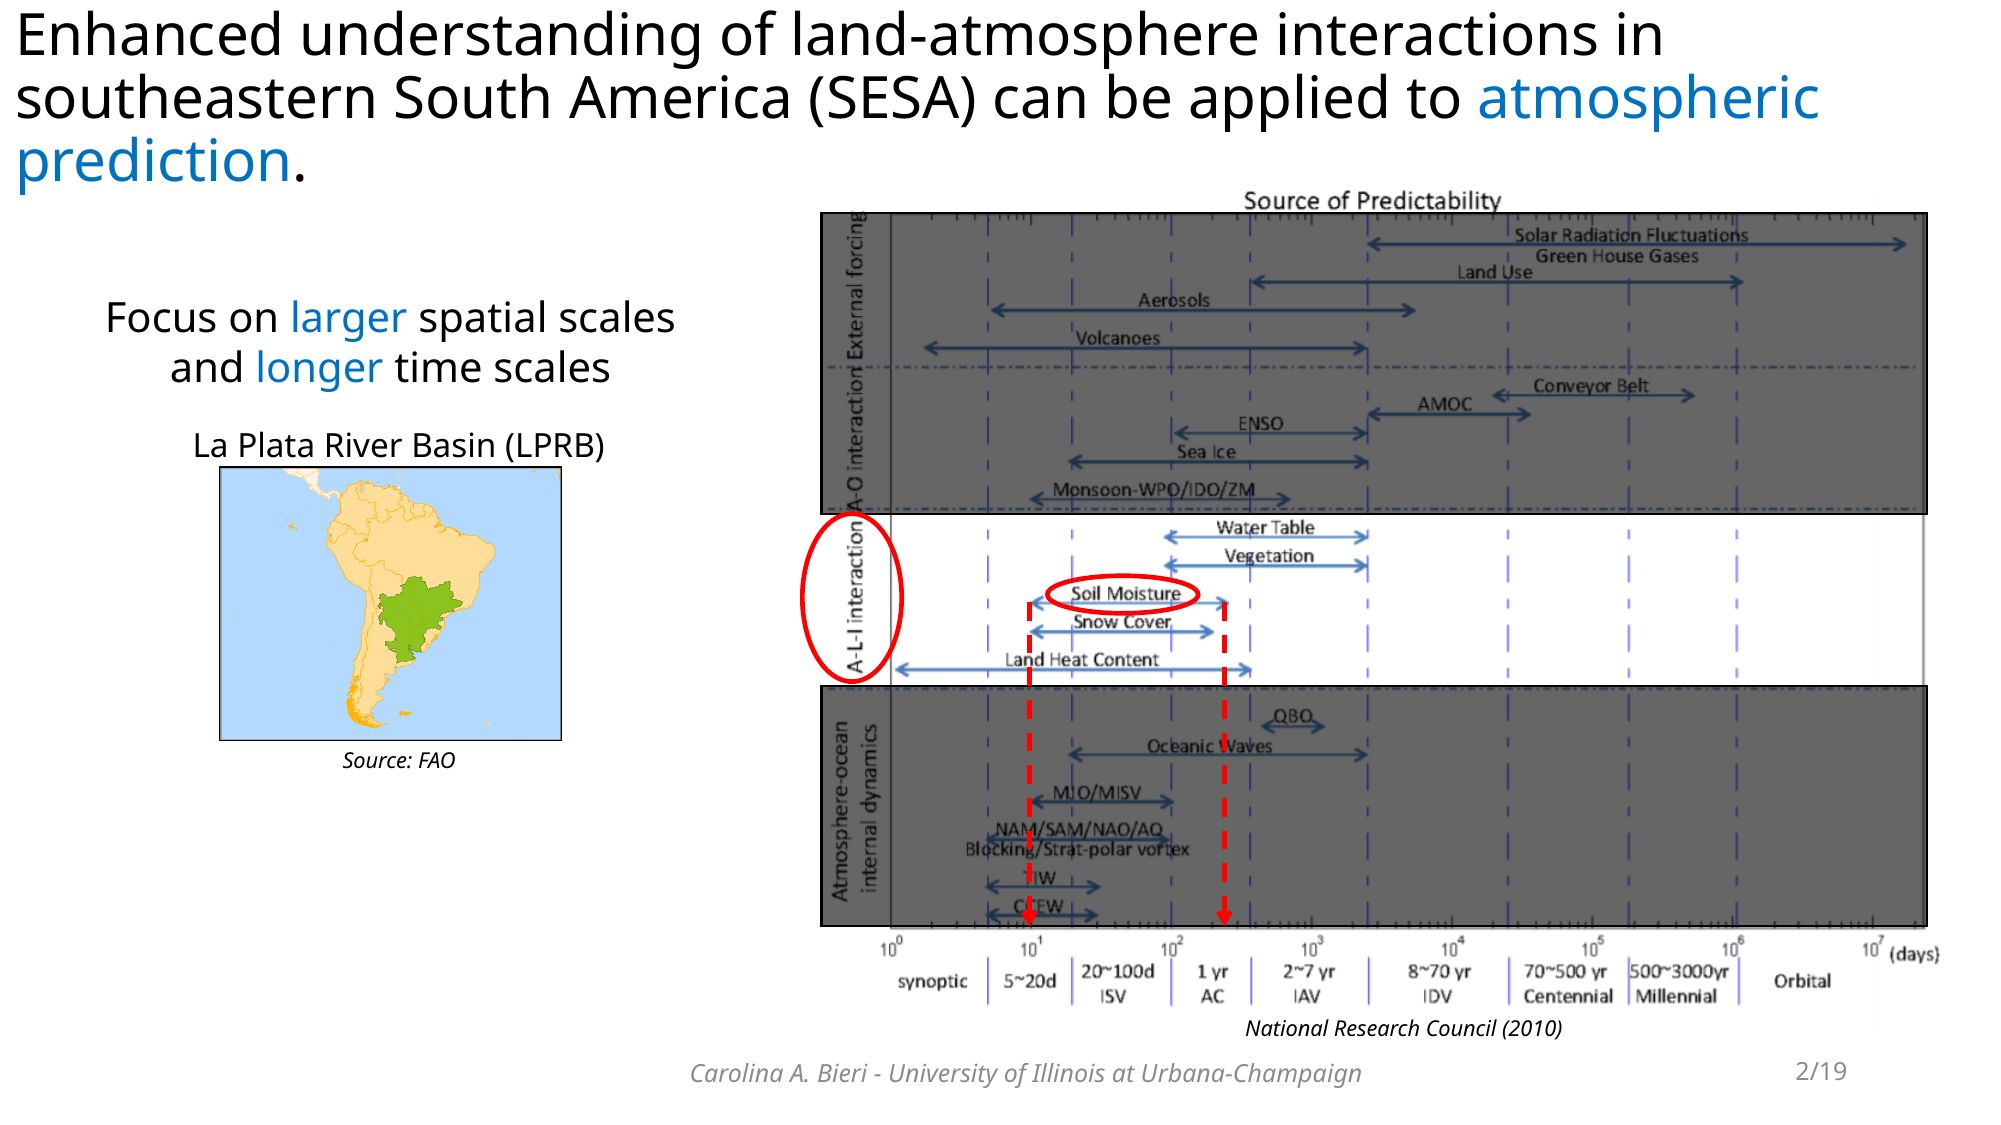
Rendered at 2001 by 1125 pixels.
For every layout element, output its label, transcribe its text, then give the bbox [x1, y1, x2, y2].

text_box Source: FAO [280, 740, 518, 781]
text_box Focus on larger spatial scales and longer time scales [90, 283, 691, 399]
footer Carolina A. Bieri - University of Illinois at Urbana-Champaign [662, 1042, 1391, 1103]
picture [220, 467, 561, 740]
picture [791, 188, 1958, 1029]
text_box La Plata River Basin (LPRB) [157, 417, 641, 472]
title Enhanced understanding of land-atmosphere interactions in southeastern South America (SESA) can be applied to atmospheric prediction. [0, 0, 1985, 209]
slide_number 2/19 [1412, 1042, 1863, 1103]
text_box National Research Council (2010) [1230, 1029, 1578, 1049]
